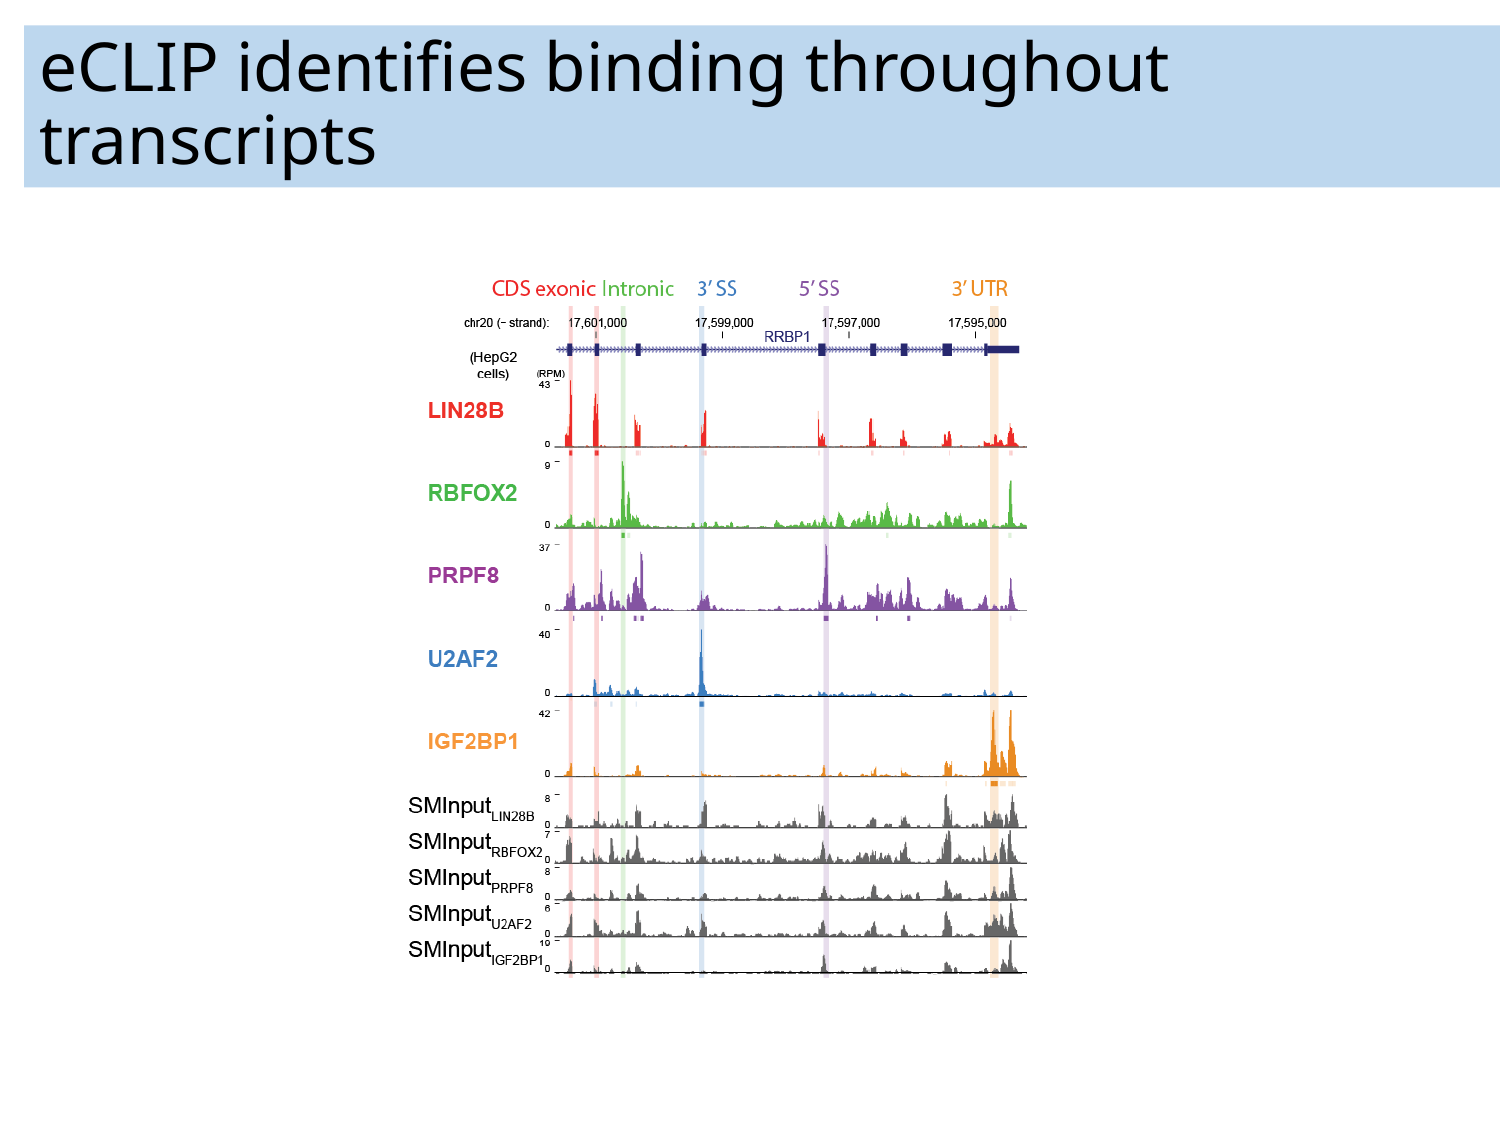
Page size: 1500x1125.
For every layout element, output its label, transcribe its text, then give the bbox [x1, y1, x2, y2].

title eCLIP identifies binding throughout transcripts [24, 25, 1500, 188]
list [407, 277, 1027, 978]
